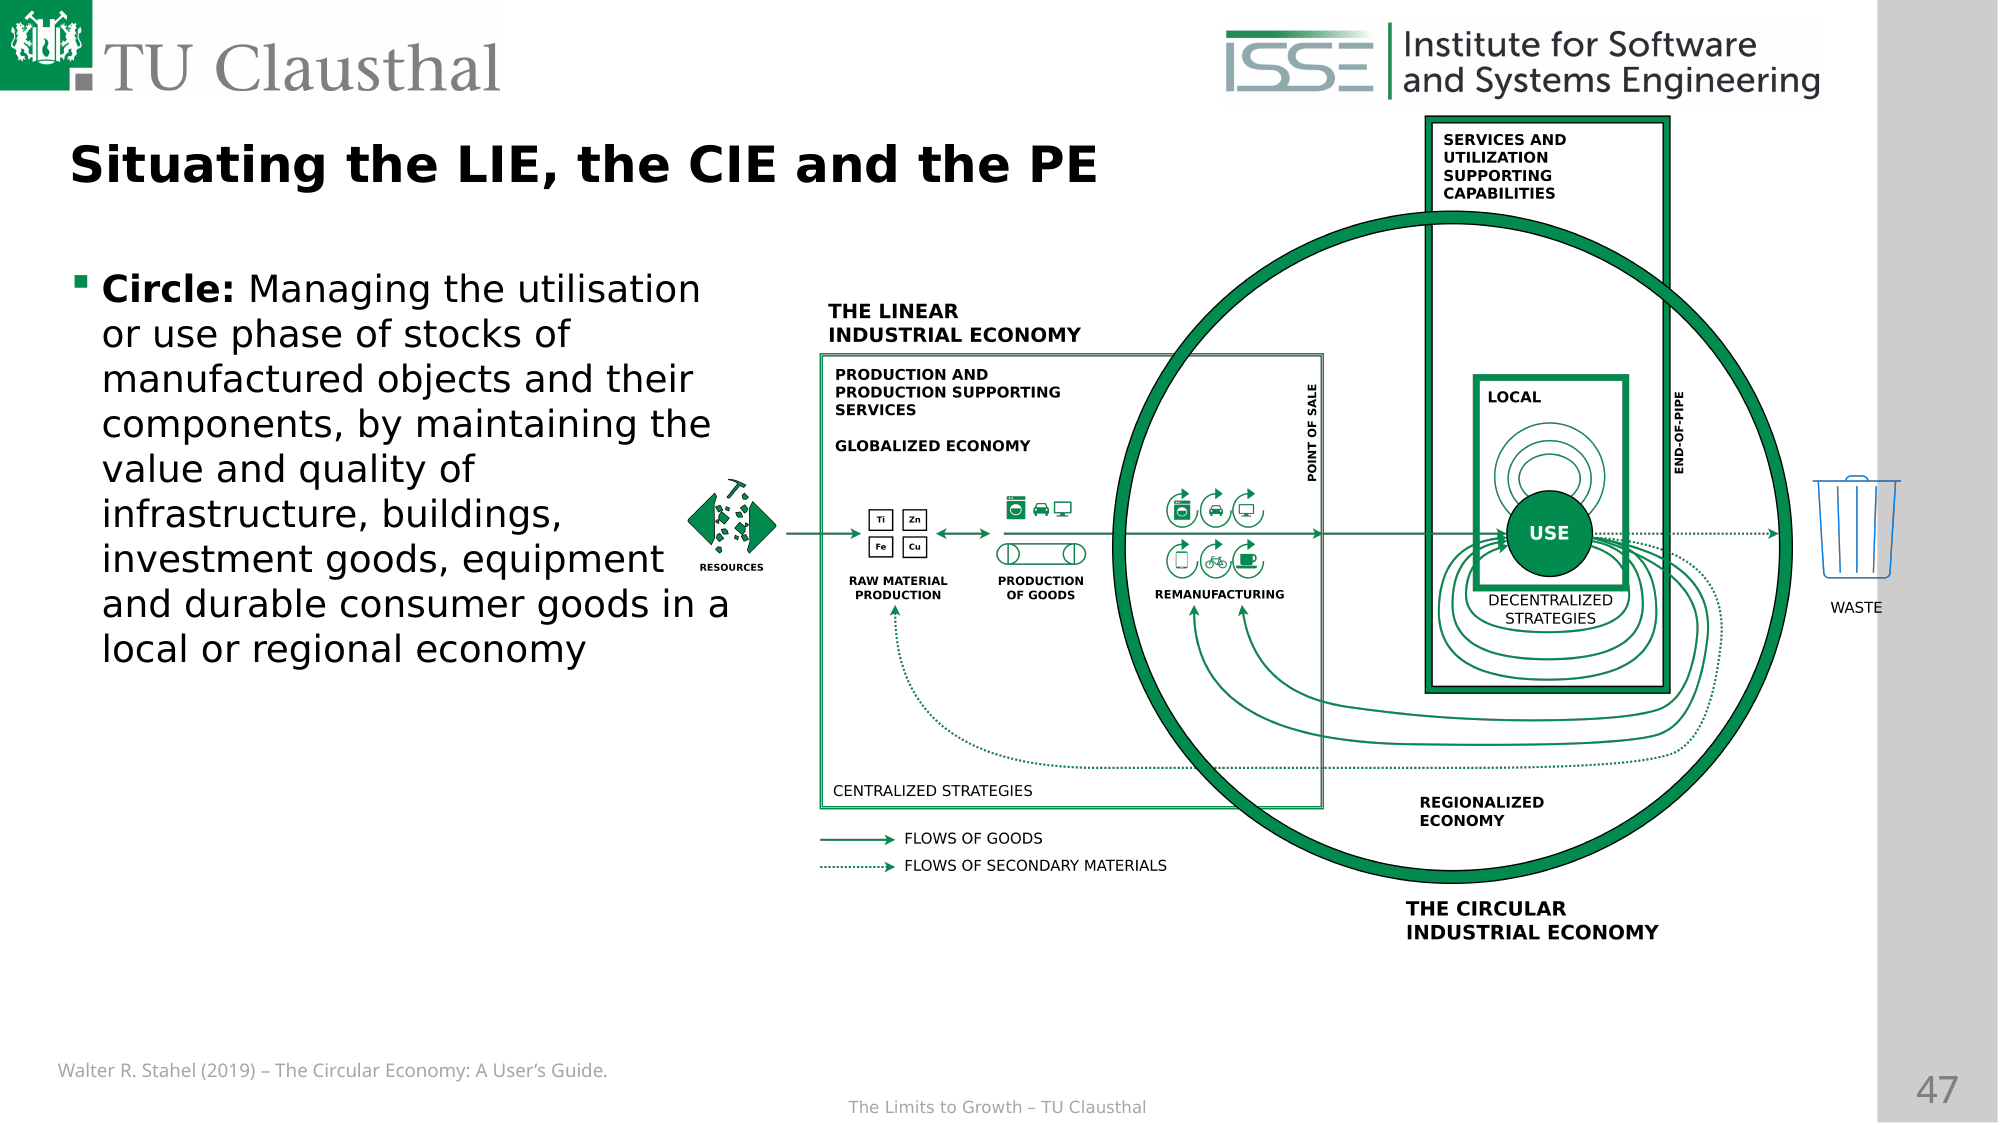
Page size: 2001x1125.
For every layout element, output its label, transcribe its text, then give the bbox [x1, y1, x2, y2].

picture [1218, 22, 1825, 106]
text_box Situating the LIE, the CIE and the PE [55, 125, 684, 206]
picture [684, 115, 1902, 944]
picture [0, 0, 500, 91]
text_box Circle: Managing the utilisation or use phase of stocks of manufactured objects and their components, by maintaining the value and quality of infrastructure, buildings, investment goods, equipment and durable consumer goods in a local or regional economy Small square: Local use-focused PE Big square: Flows of used materials returning to the raw material producer to recover molecules and atoms in a globalised economy [54, 257, 750, 1033]
text_box Walter R. Stahel (2019) – The Circular Economy: A User’s Guide. [43, 1051, 1104, 1089]
